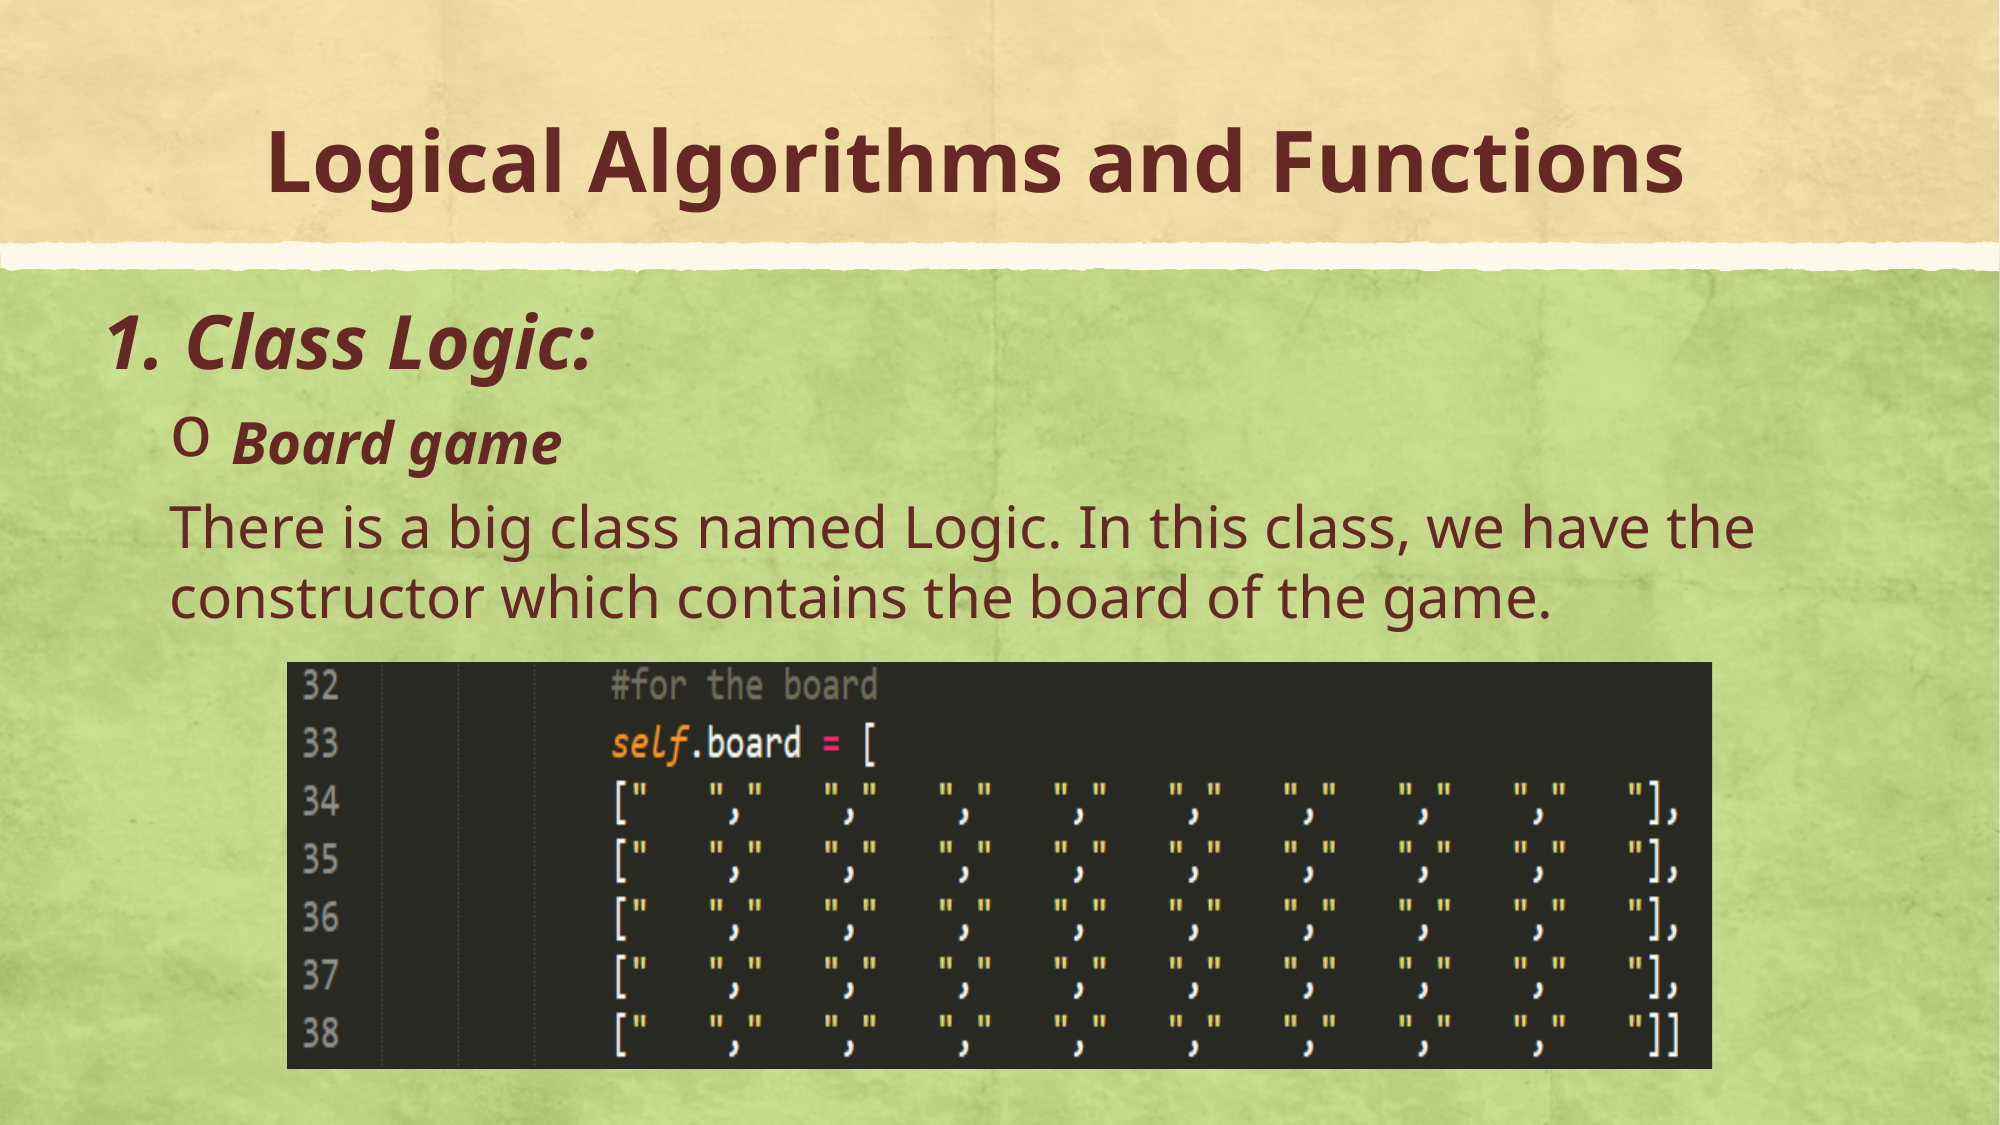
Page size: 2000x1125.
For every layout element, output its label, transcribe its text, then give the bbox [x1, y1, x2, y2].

list 1. Class Logic: Board game There is a big class named Logic. In this class, we have the constructor which contains the board of the game. [87, 287, 1900, 1094]
picture [287, 662, 1713, 1069]
title Logical Algorithms and Functions [249, 31, 1750, 219]
